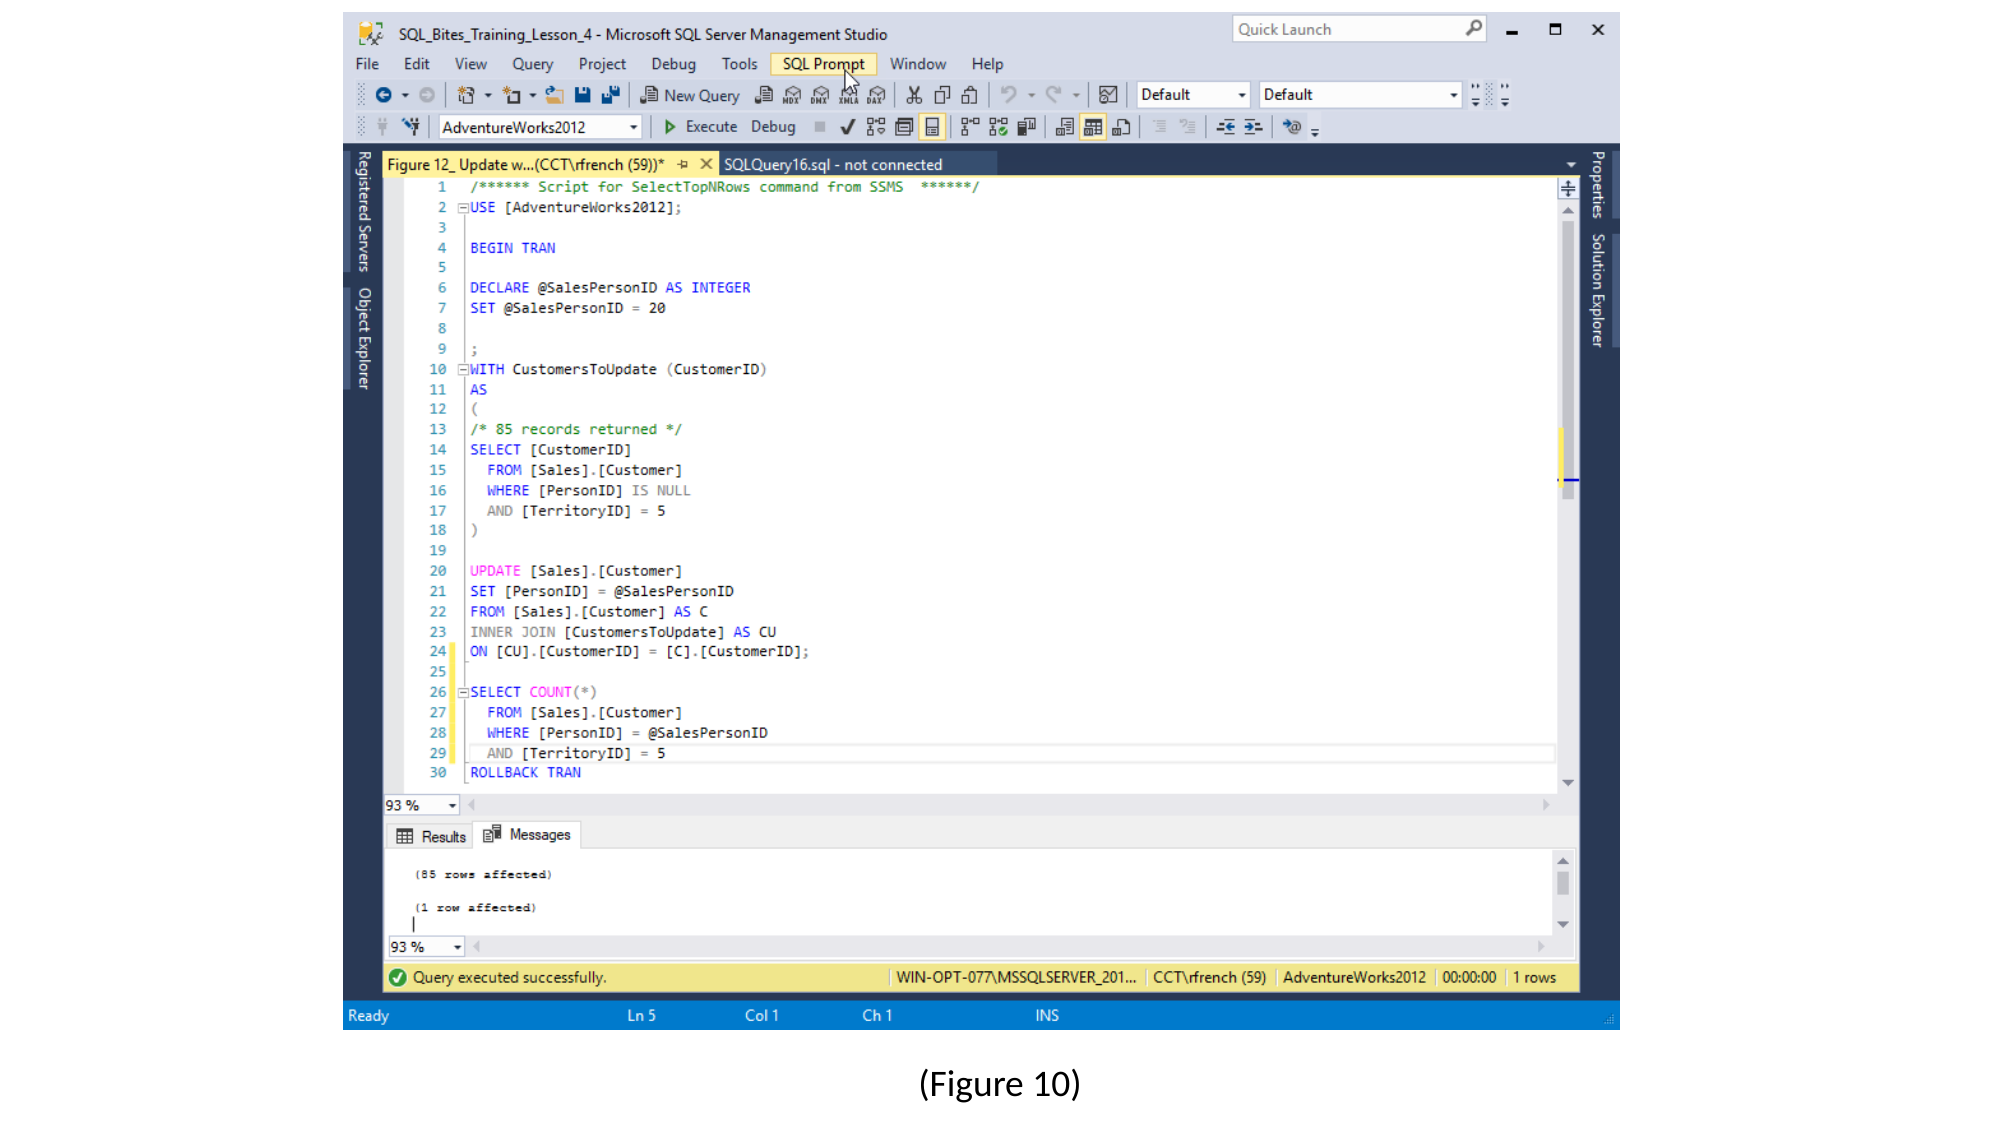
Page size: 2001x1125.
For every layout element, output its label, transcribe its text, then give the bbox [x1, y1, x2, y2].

picture [343, 12, 1620, 1030]
text_box (Figure 10) [903, 1051, 1097, 1112]
